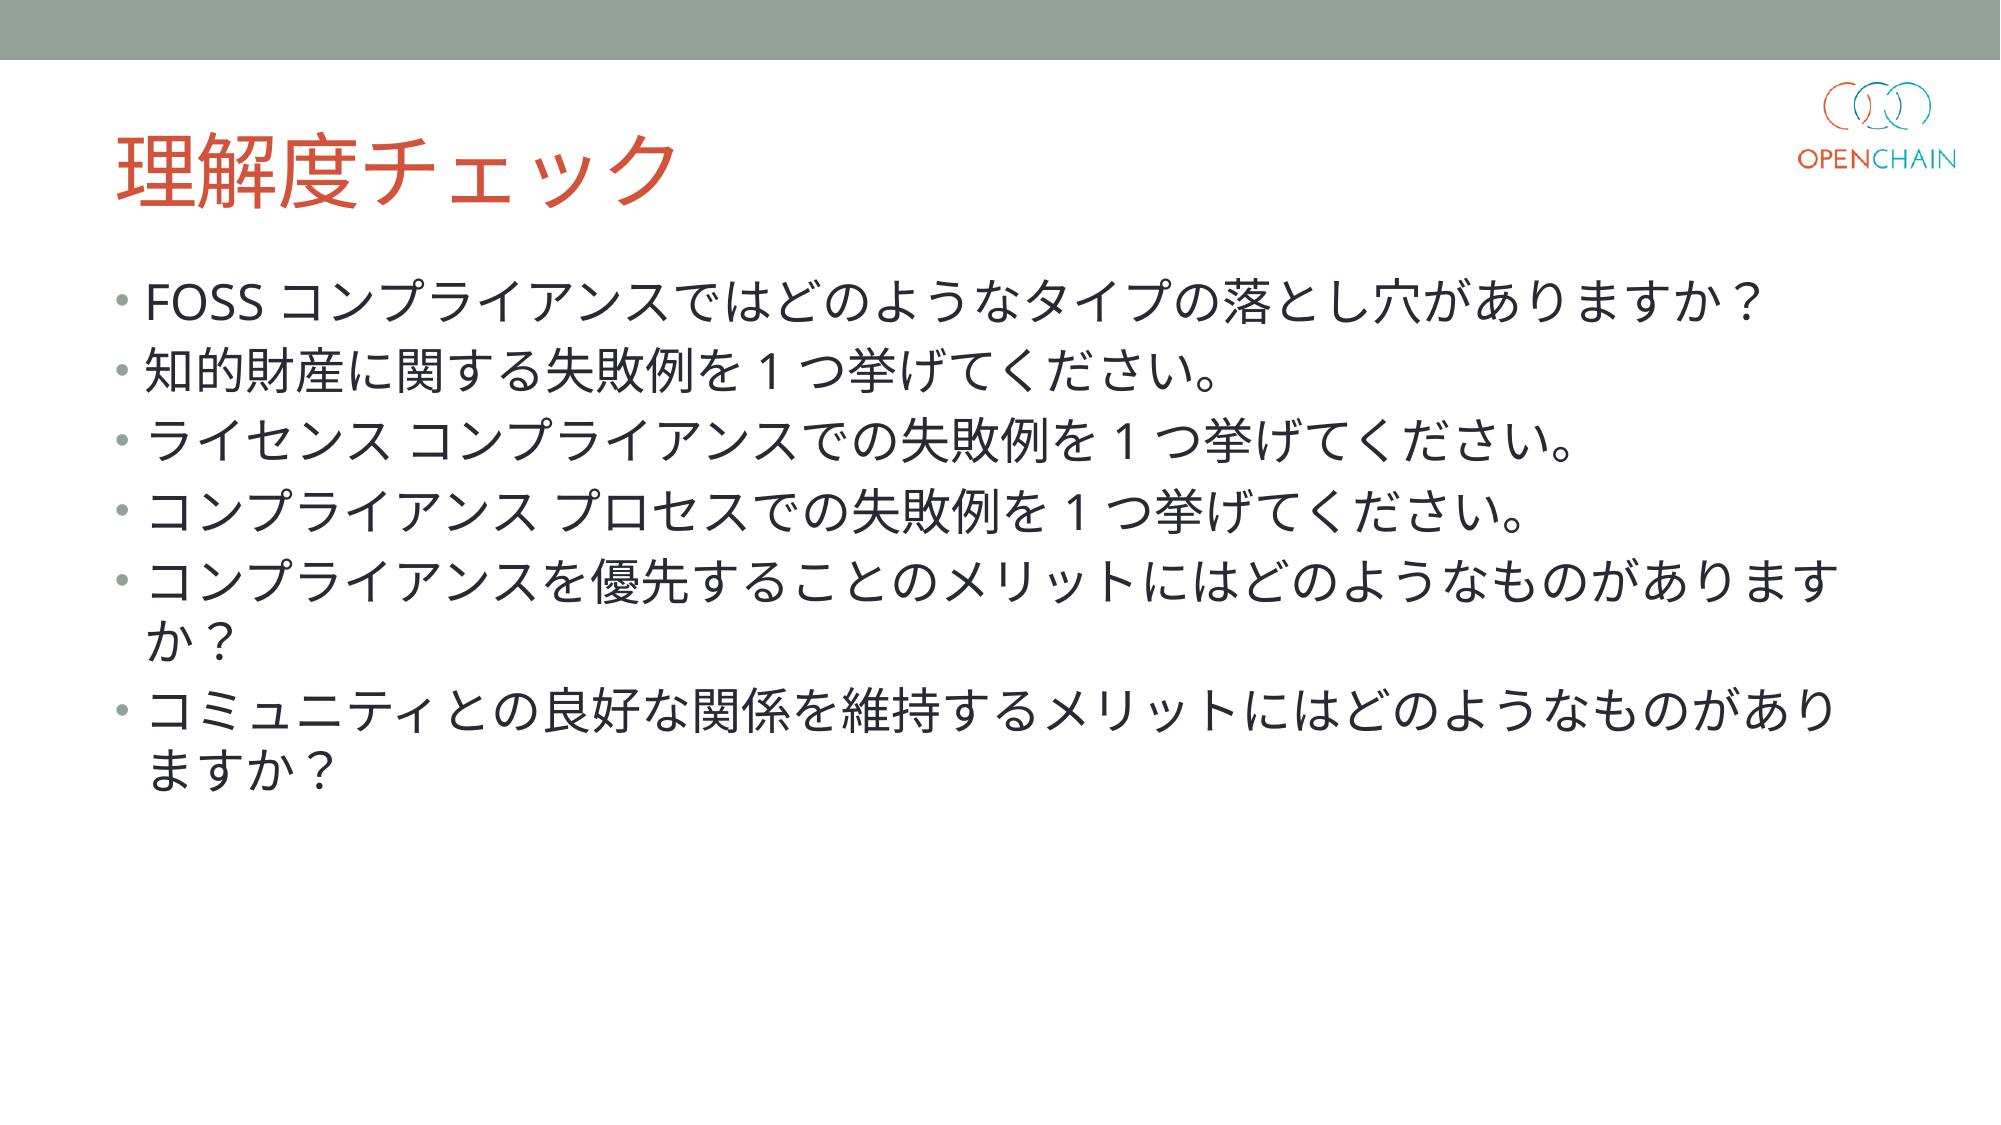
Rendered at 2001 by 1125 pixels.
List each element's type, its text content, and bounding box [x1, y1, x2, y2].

picture [1798, 82, 1955, 169]
title 理解度チェック [99, 87, 1900, 250]
list FOSSコンプライアンスではどのようなタイプの落とし穴がありますか？ 知的財産に関する失敗例を1つ挙げてください。 ライセンス コンプライアンスでの失敗例を1つ挙げてください。 コンプライアンス プロセスでの失敗例を1つ挙げてください。 コンプライアンスを優先することのメリットにはどのようなものがありますか？ コミュニティとの良好な関係を維持するメリットにはどのようなものがありますか？ [99, 262, 1900, 1063]
